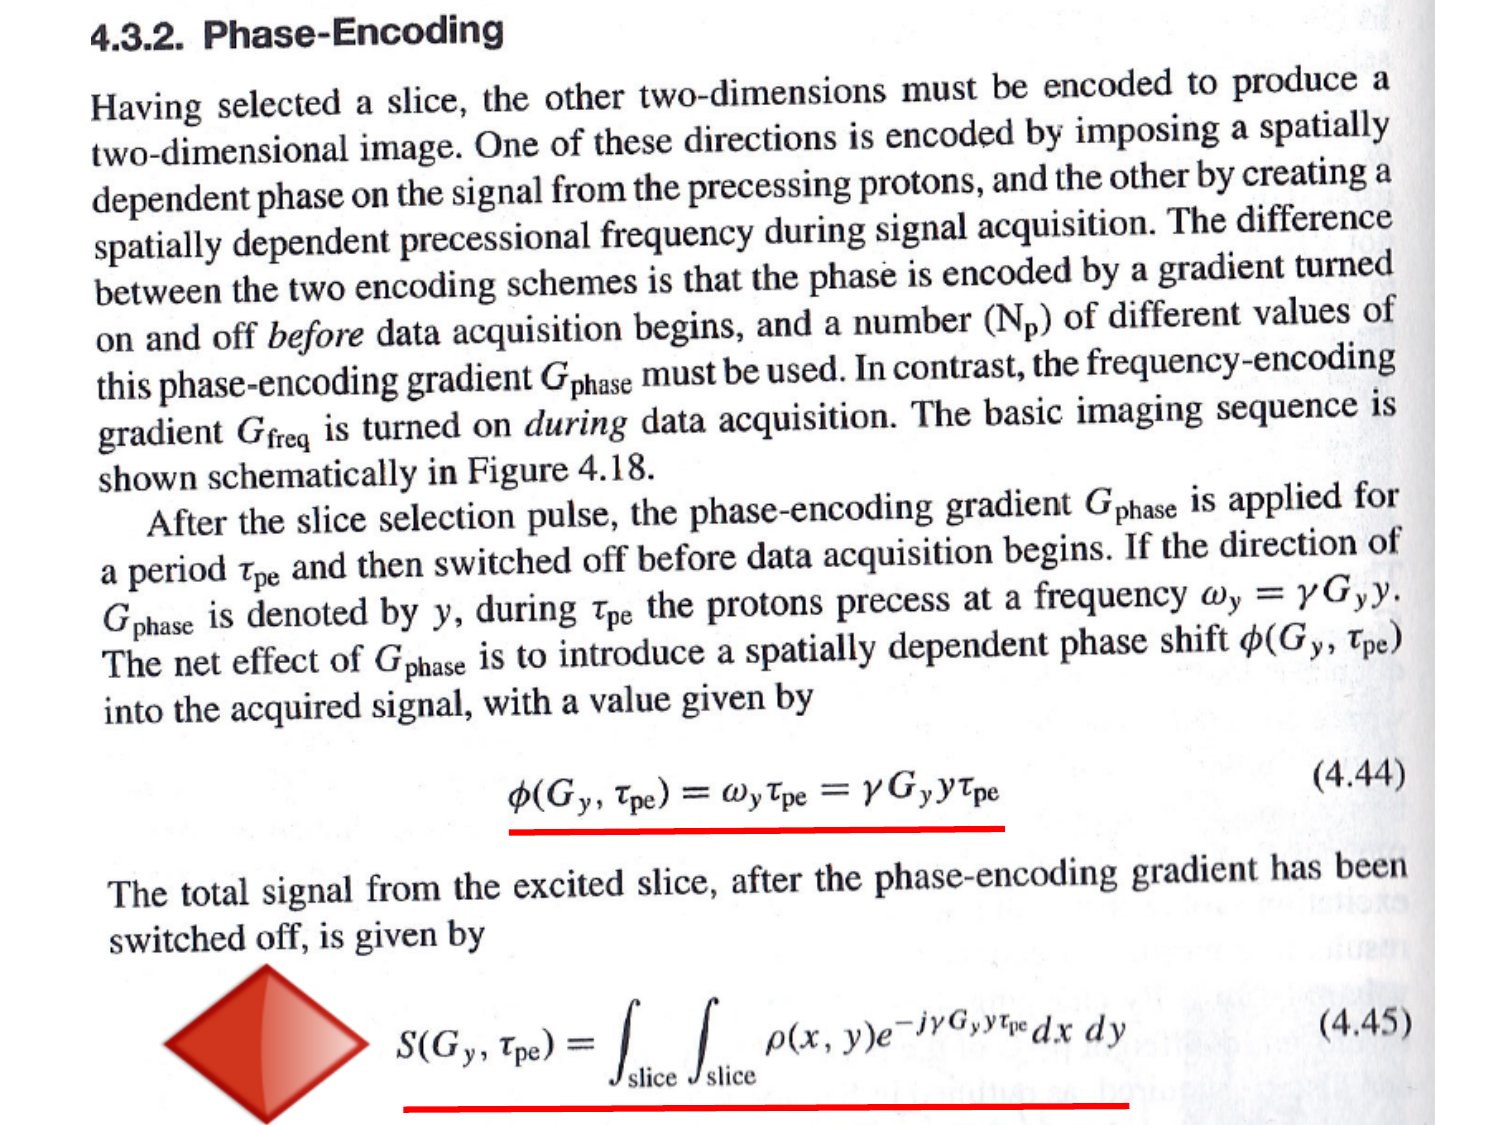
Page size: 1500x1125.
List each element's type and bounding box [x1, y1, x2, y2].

text_box [403, 1105, 1130, 1110]
text_box [508, 828, 1005, 833]
picture [91, 0, 1435, 1125]
